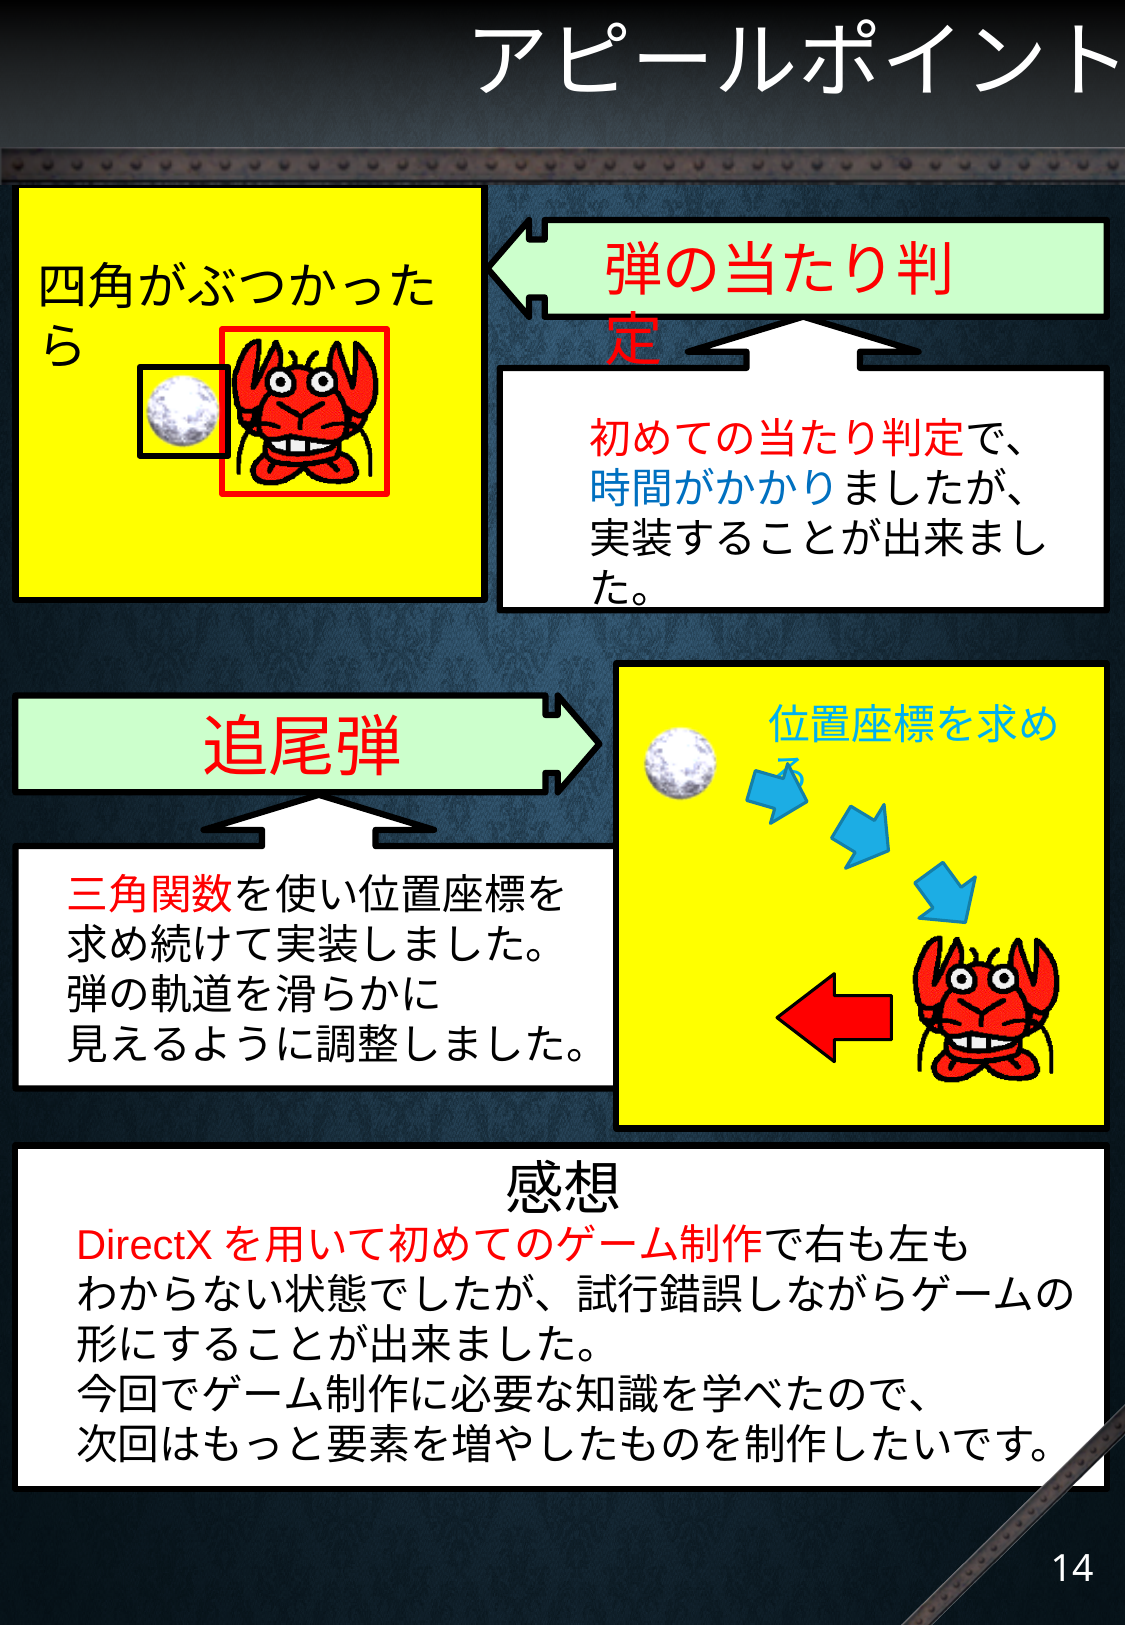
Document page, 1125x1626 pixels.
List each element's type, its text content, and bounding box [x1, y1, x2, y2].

picture [639, 722, 724, 806]
picture [902, 1534, 1023, 1625]
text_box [0, 0, 1125, 1534]
picture [142, 331, 384, 491]
text_box 14 [1035, 1547, 1117, 1596]
picture [906, 929, 1066, 1089]
